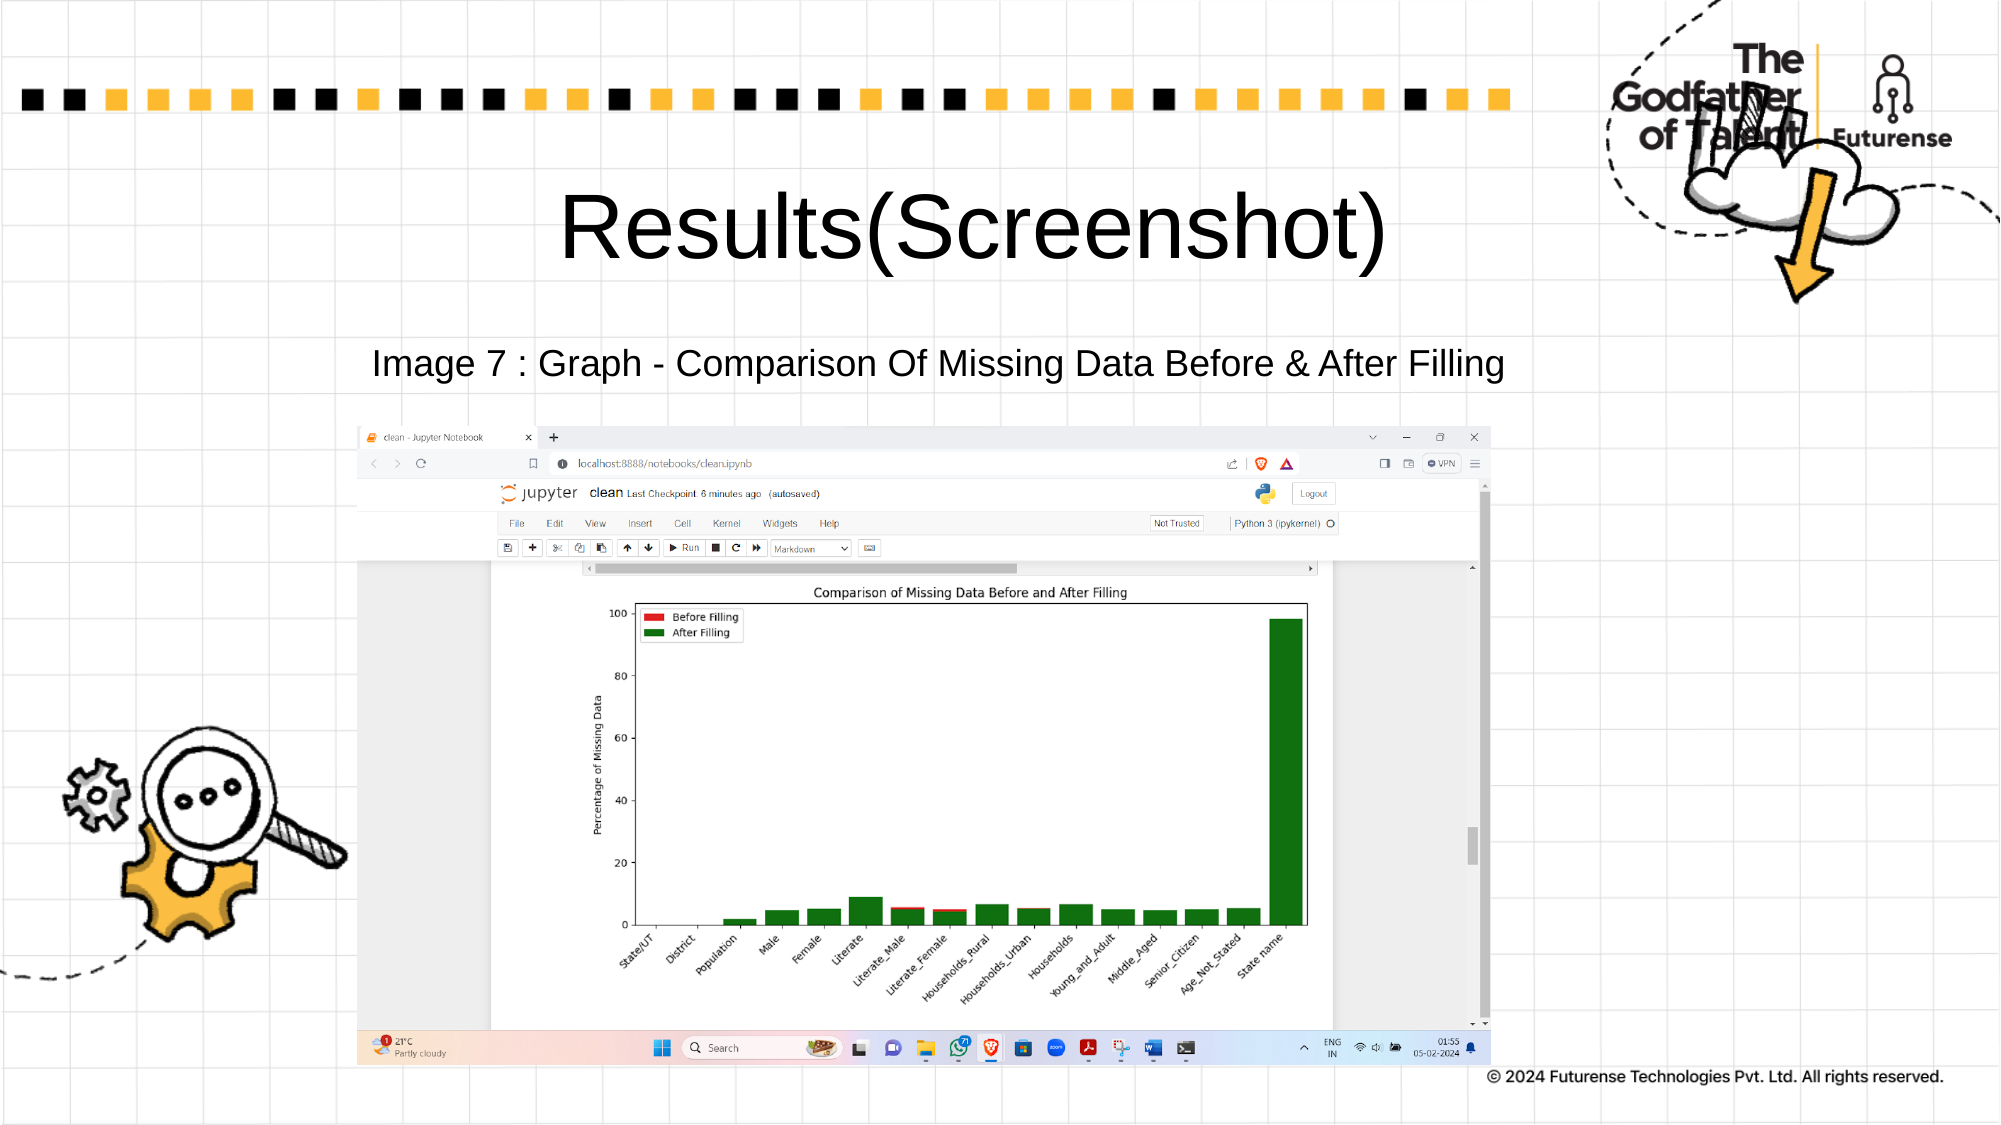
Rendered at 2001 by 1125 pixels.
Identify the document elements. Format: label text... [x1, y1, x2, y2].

picture [0, 0, 2001, 1125]
title Results(Screenshot) [357, 119, 1592, 338]
text_box Image 7 : Graph - Comparison Of Missing Data Before & After Filling [356, 331, 1560, 392]
